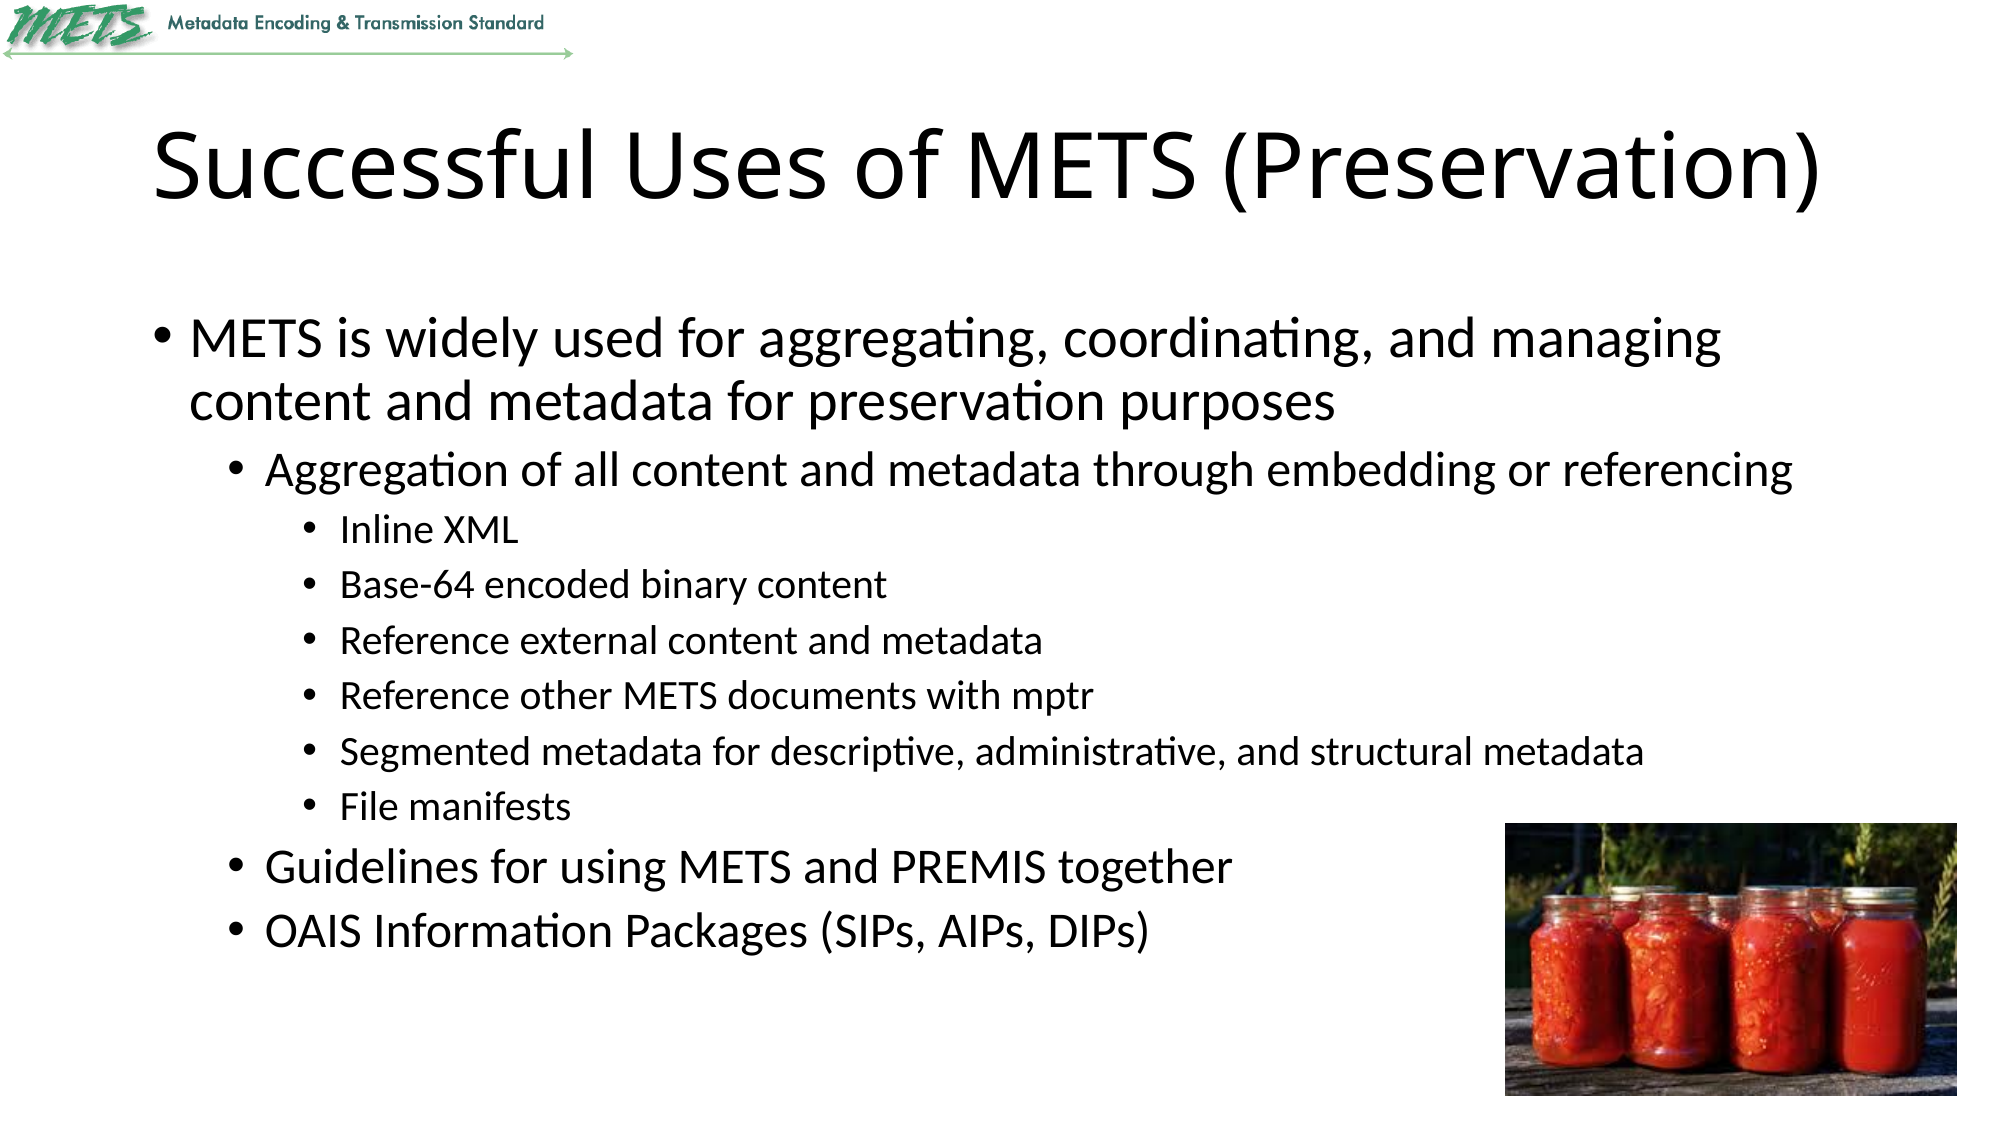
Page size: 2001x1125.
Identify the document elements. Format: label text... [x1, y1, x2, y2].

picture [1505, 823, 1957, 1096]
title Successful Uses of METS (Preservation) [137, 59, 1863, 278]
list METS is widely used for aggregating, coordinating, and managing content and metadata for preservation purposes Aggregation of all content and metadata through embedding or referencing Inline XML Base-64 encoded binary content Reference external content and metadata Reference other METS documents with mptr Segmented metadata for descriptive, administrative, and structural metadata File manifests Guidelines for using METS and PREMIS together OAIS Information Packages (SIPs, AIPs, DIPs) [137, 299, 1863, 1014]
